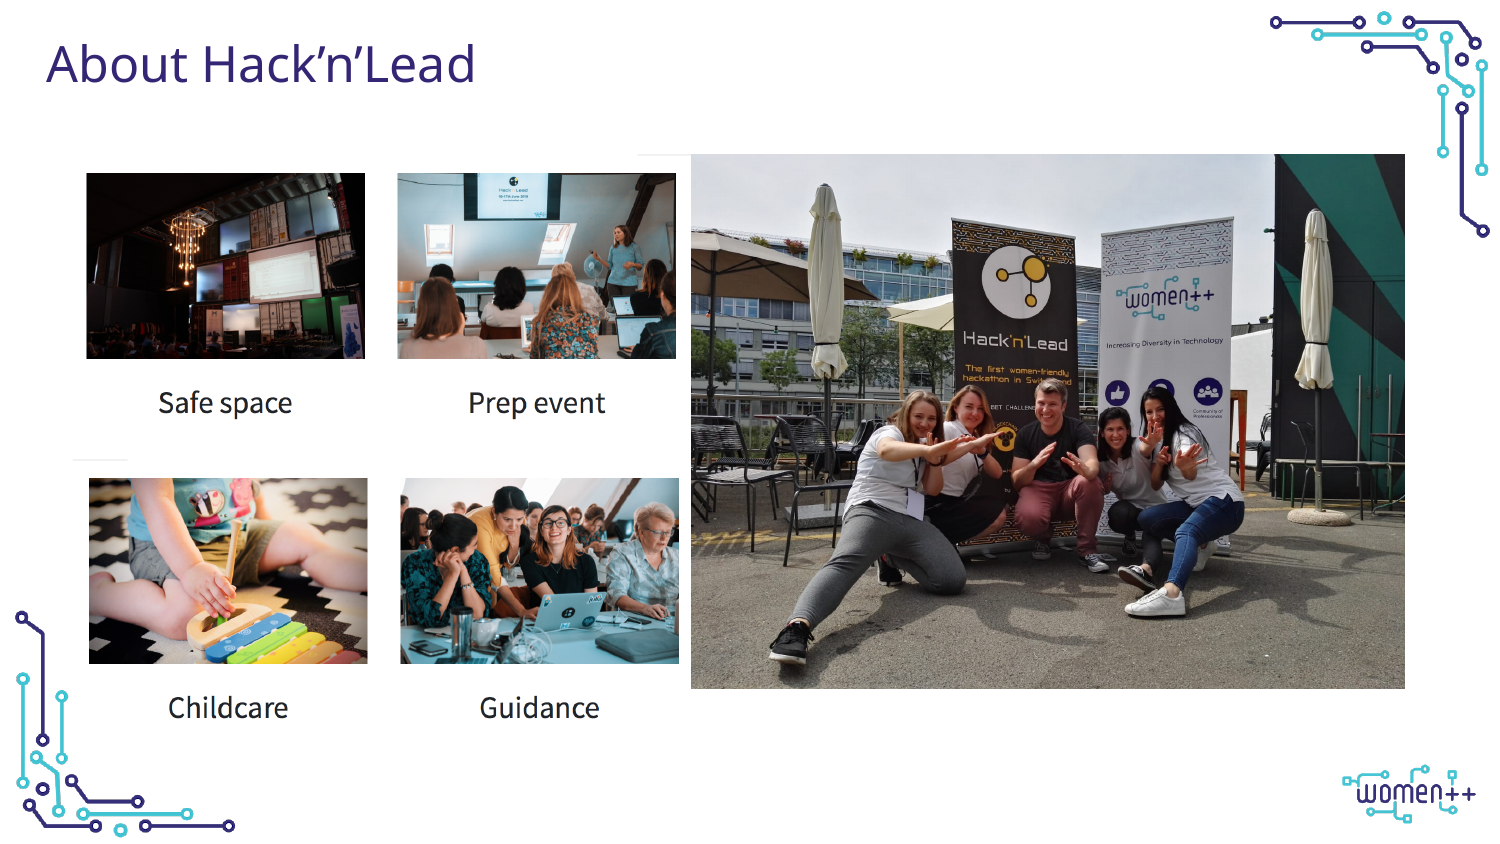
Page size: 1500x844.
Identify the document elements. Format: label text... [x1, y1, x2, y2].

picture [0, 0, 1500, 844]
title About Hack’n’Lead [31, 17, 1405, 112]
